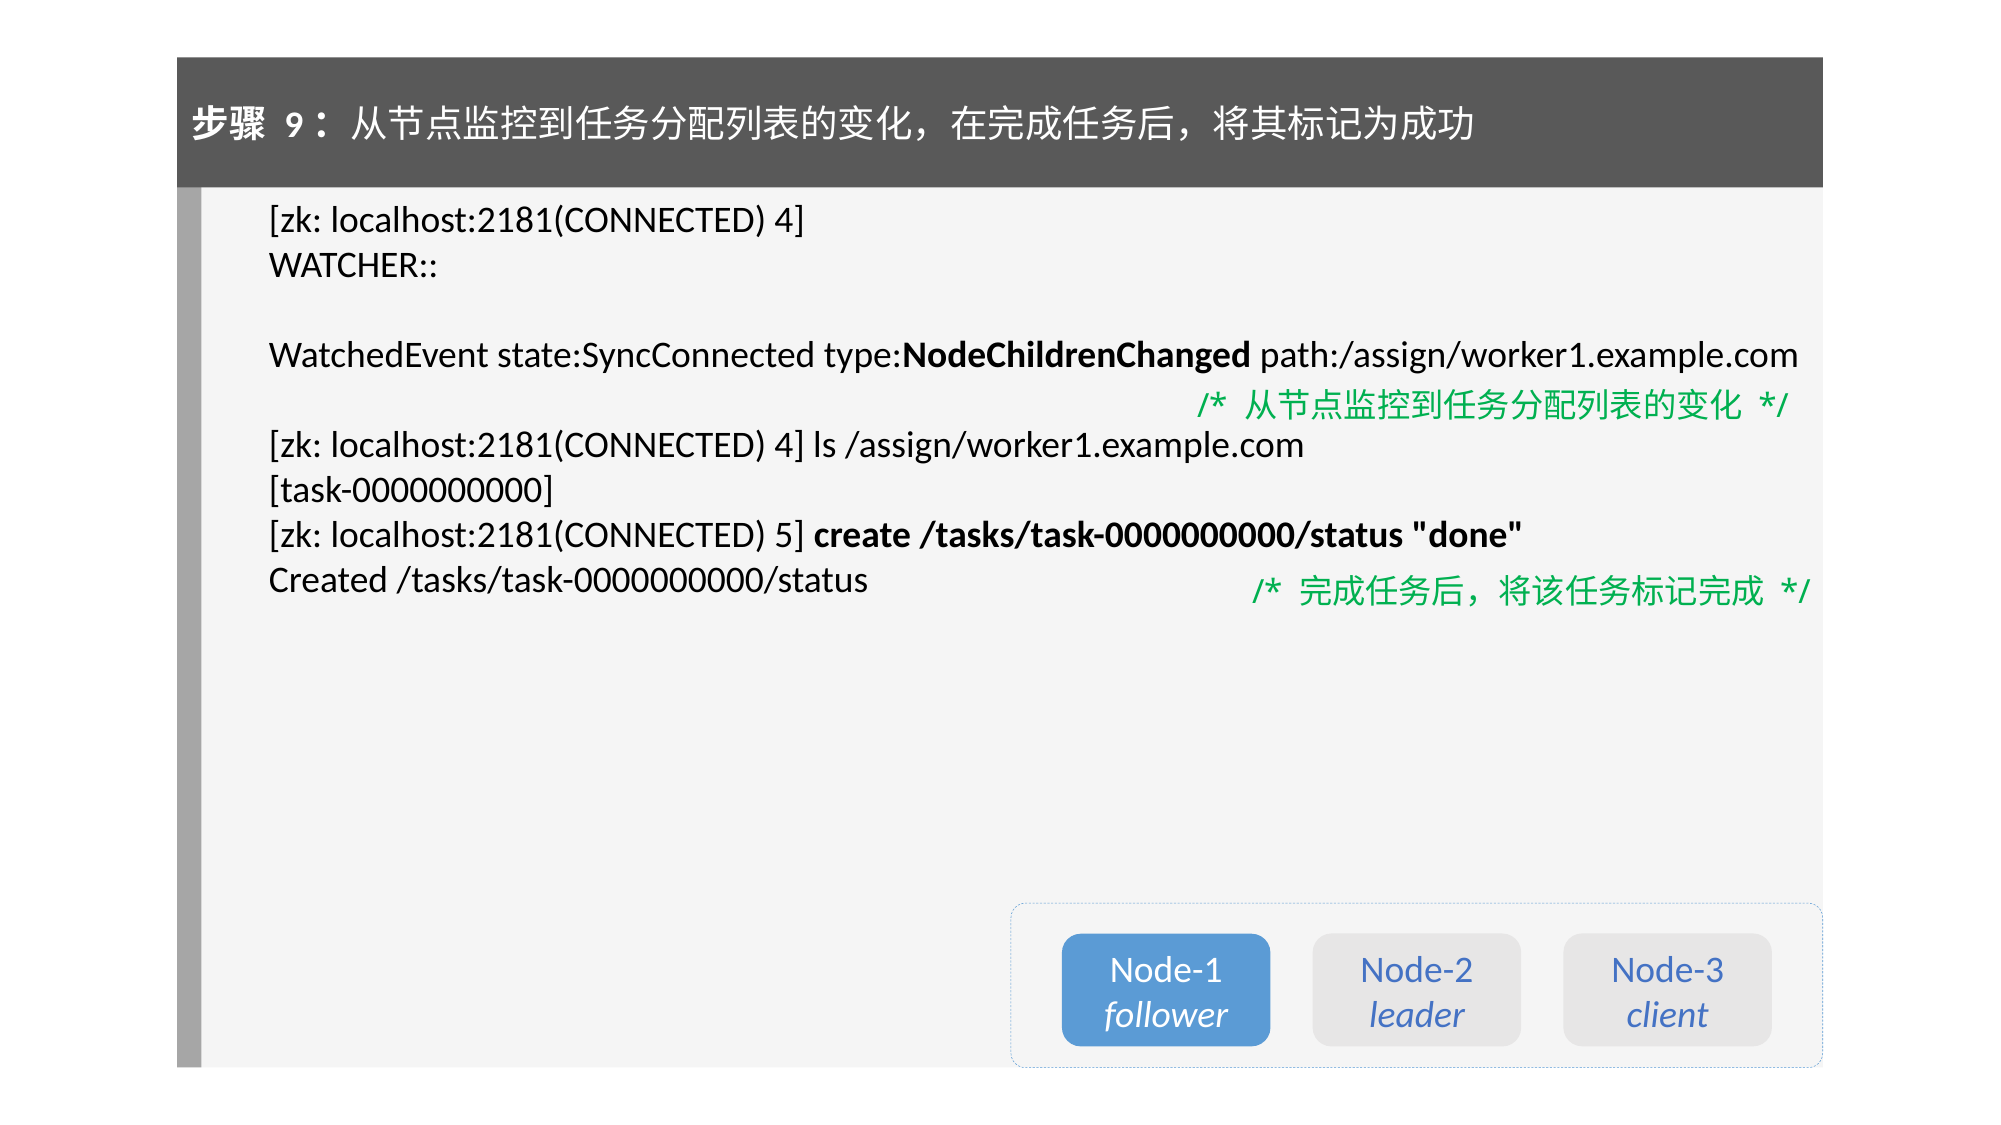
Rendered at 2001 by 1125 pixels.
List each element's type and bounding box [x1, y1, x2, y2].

text_box [177, 57, 1823, 1068]
text_box [1010, 903, 1823, 1068]
